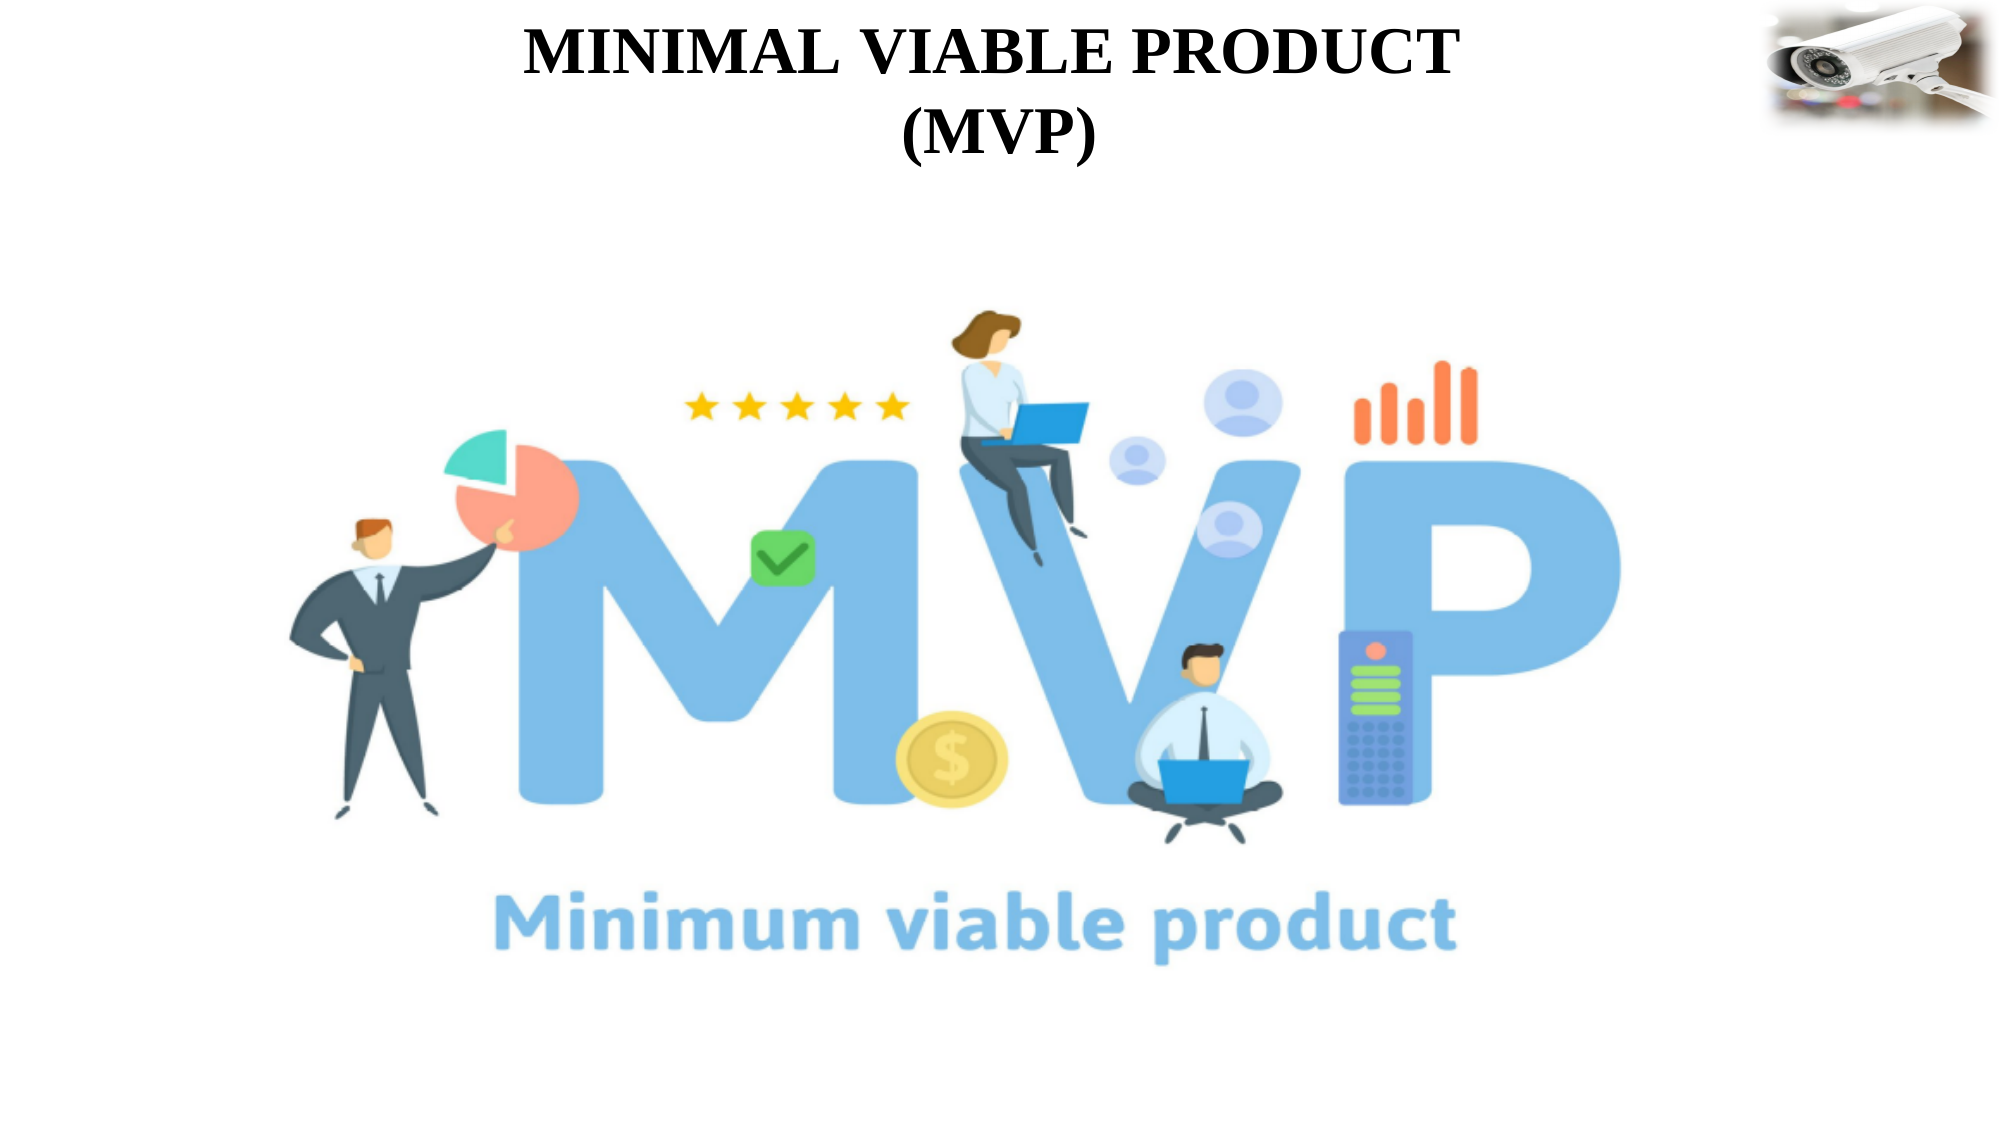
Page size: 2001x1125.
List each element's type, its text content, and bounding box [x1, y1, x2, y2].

picture [1758, 0, 2000, 138]
picture [115, 204, 1866, 1053]
text_box MINIMAL VIABLE PRODUCT (MVP) [500, 0, 1500, 175]
